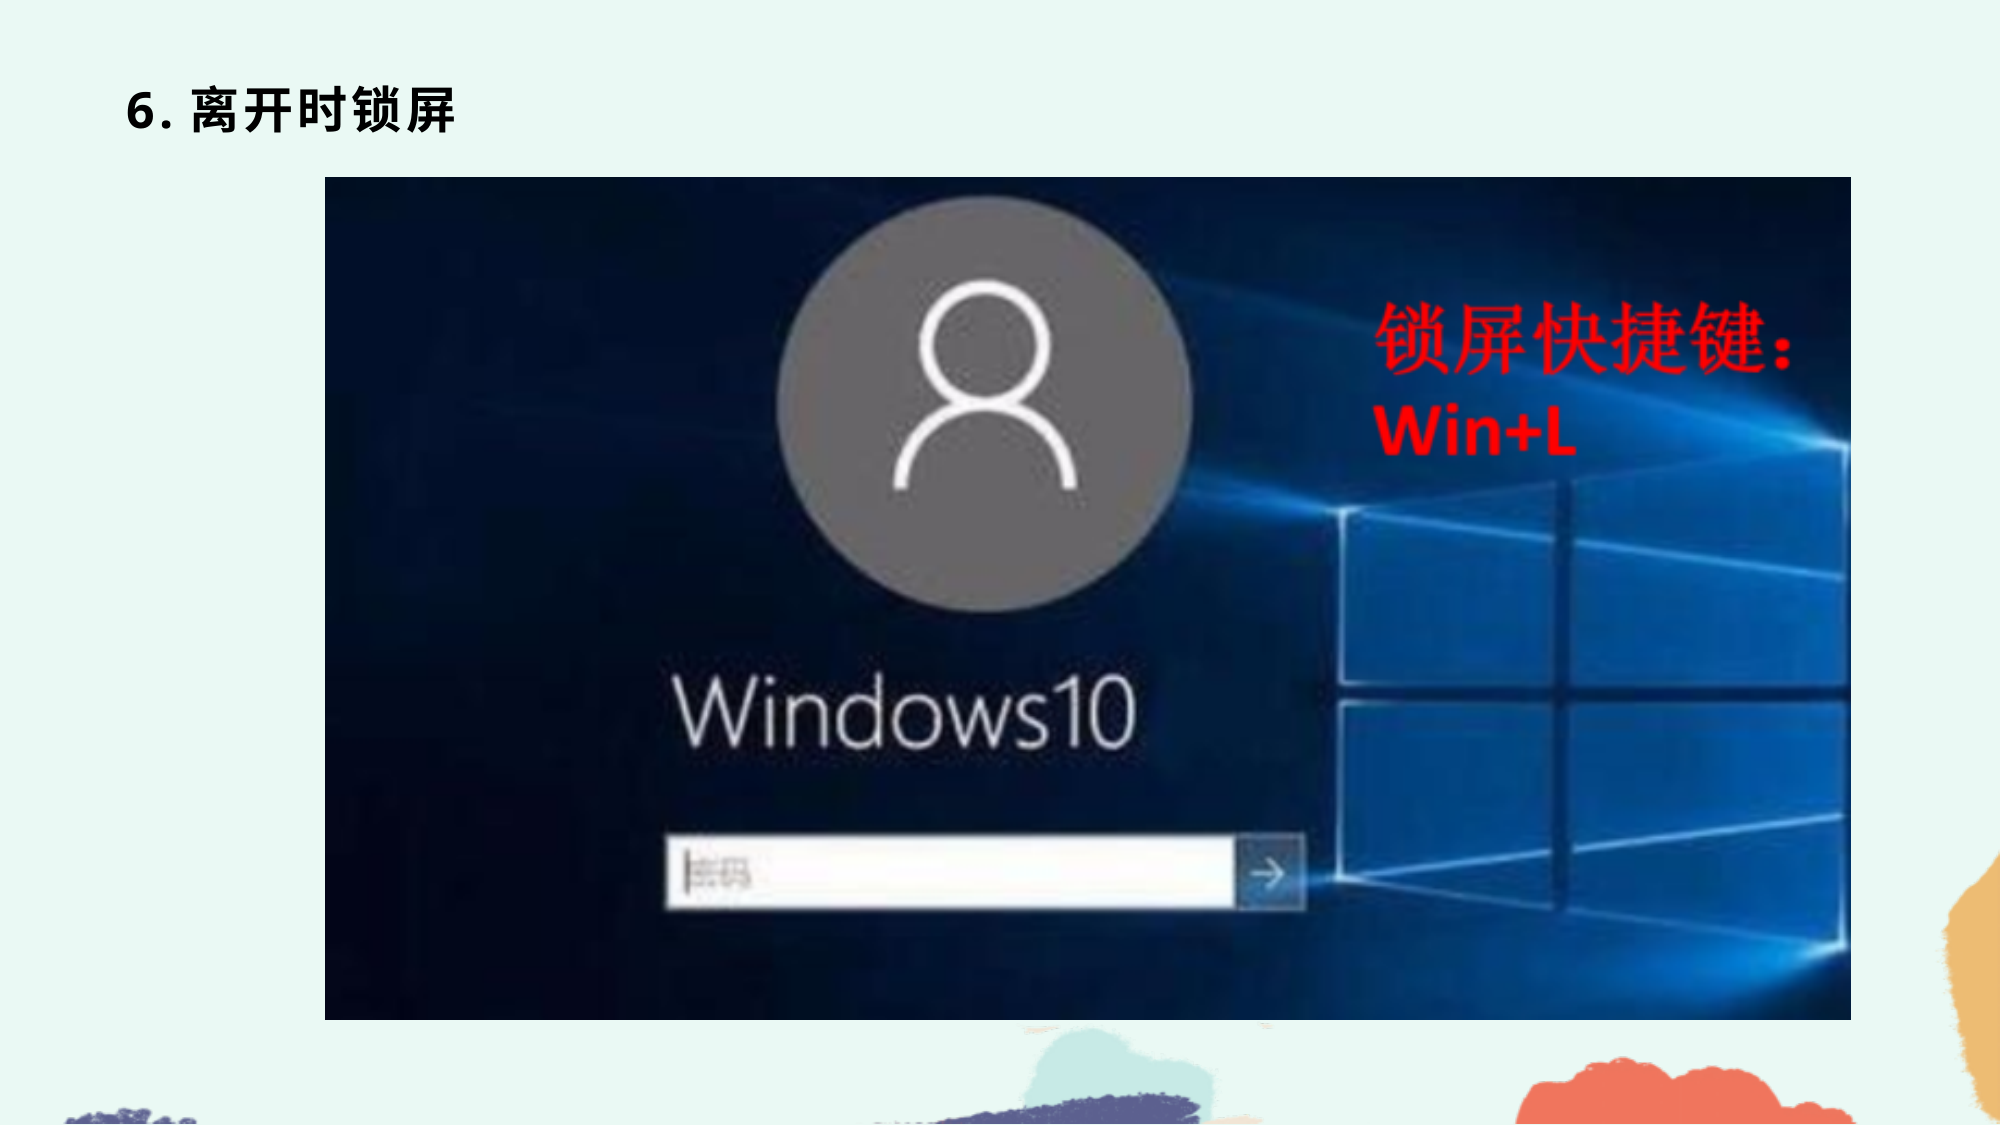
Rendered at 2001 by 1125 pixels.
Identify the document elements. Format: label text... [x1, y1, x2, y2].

title 6.离开时锁屏 [109, 72, 1891, 146]
picture [6, 177, 2000, 1124]
